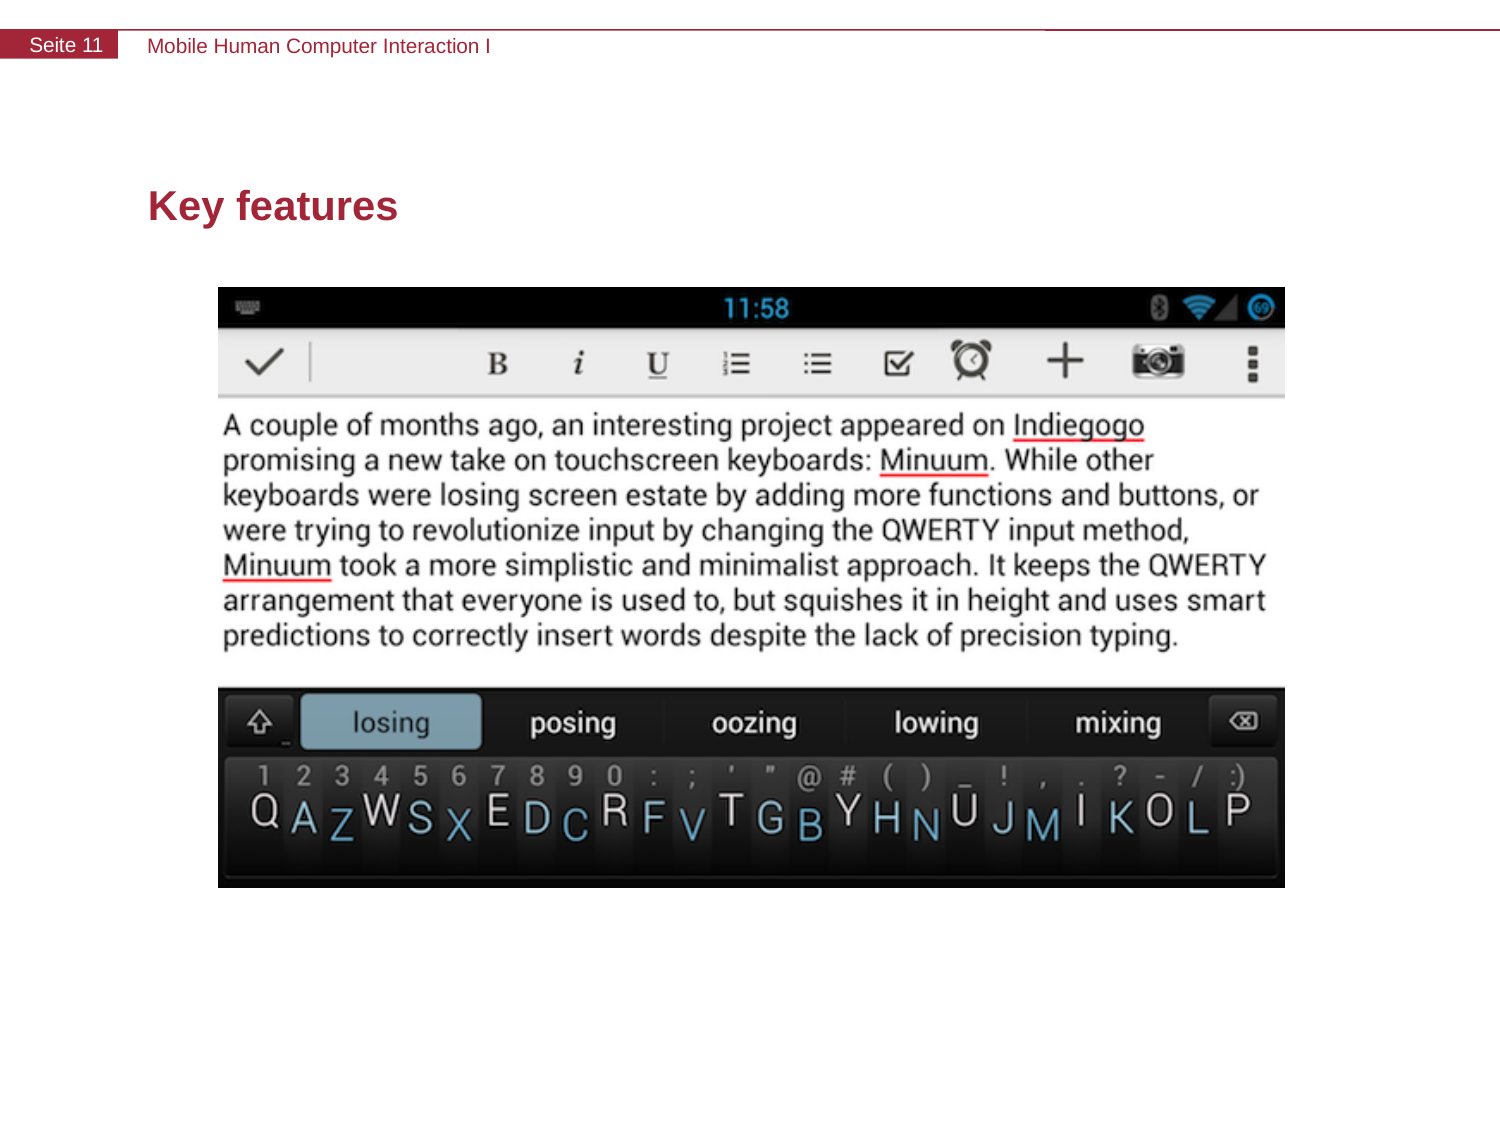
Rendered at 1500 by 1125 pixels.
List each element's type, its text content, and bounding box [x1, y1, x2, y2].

title Key features [132, 149, 1413, 259]
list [218, 287, 1285, 888]
